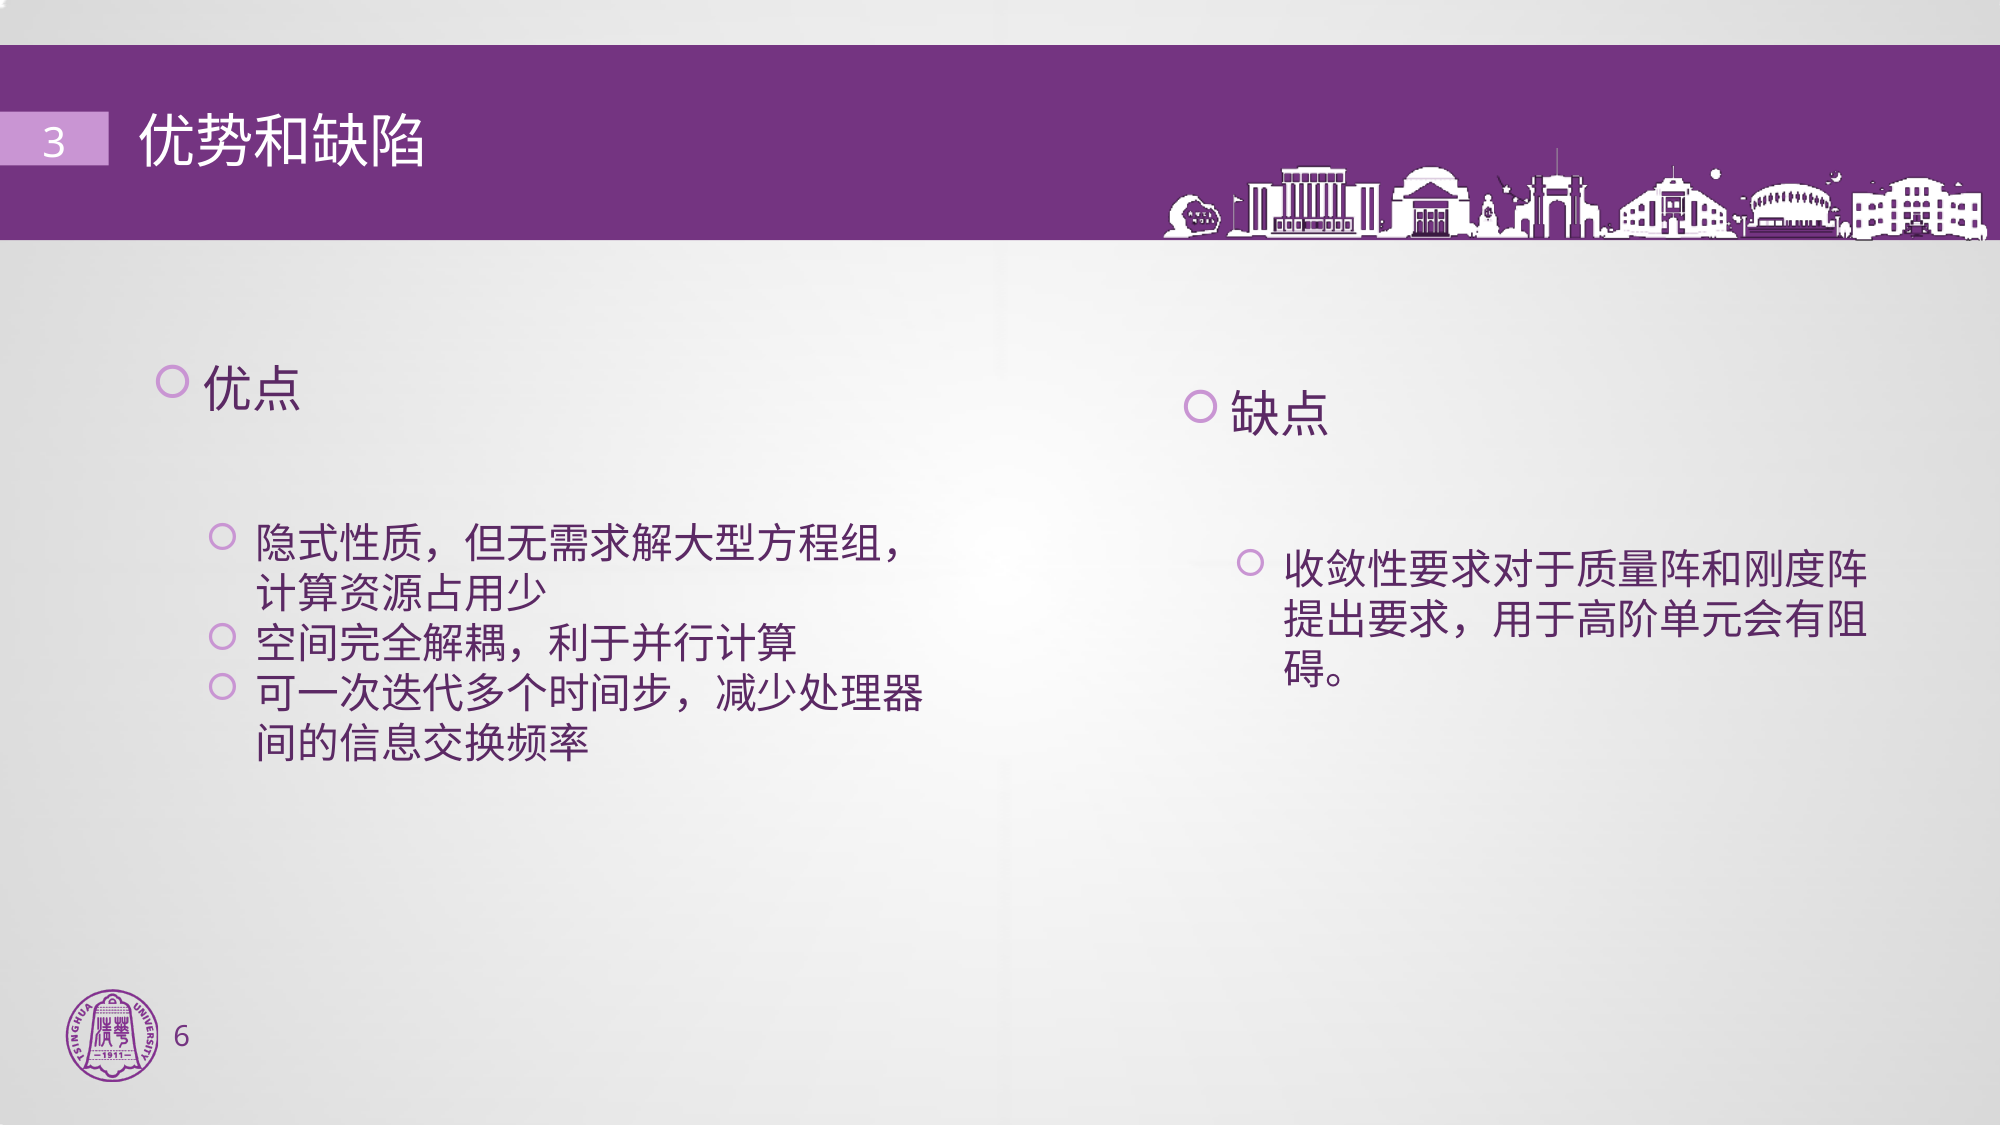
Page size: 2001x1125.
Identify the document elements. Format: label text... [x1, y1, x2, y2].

title 优势和缺陷 [135, 101, 431, 292]
text_box 3 [0, 111, 109, 166]
text_box 6 [171, 1015, 193, 1053]
text_box 优点 隐式性质，但无需求解大型方程组，计算资源占用少 空间完全解耦，利于并行计算 可一次迭代多个时间步，减少处理器间的信息交换频率 [150, 355, 931, 817]
text_box 缺点 收敛性要求对于质量阵和刚度阵提出要求，用于高阶单元会有阻碍。 [1163, 374, 1900, 751]
text_box [0, 45, 2000, 241]
text_box [1163, 148, 1988, 241]
picture [0, 0, 2000, 45]
text_box [65, 989, 159, 1082]
picture [0, 241, 2000, 1125]
